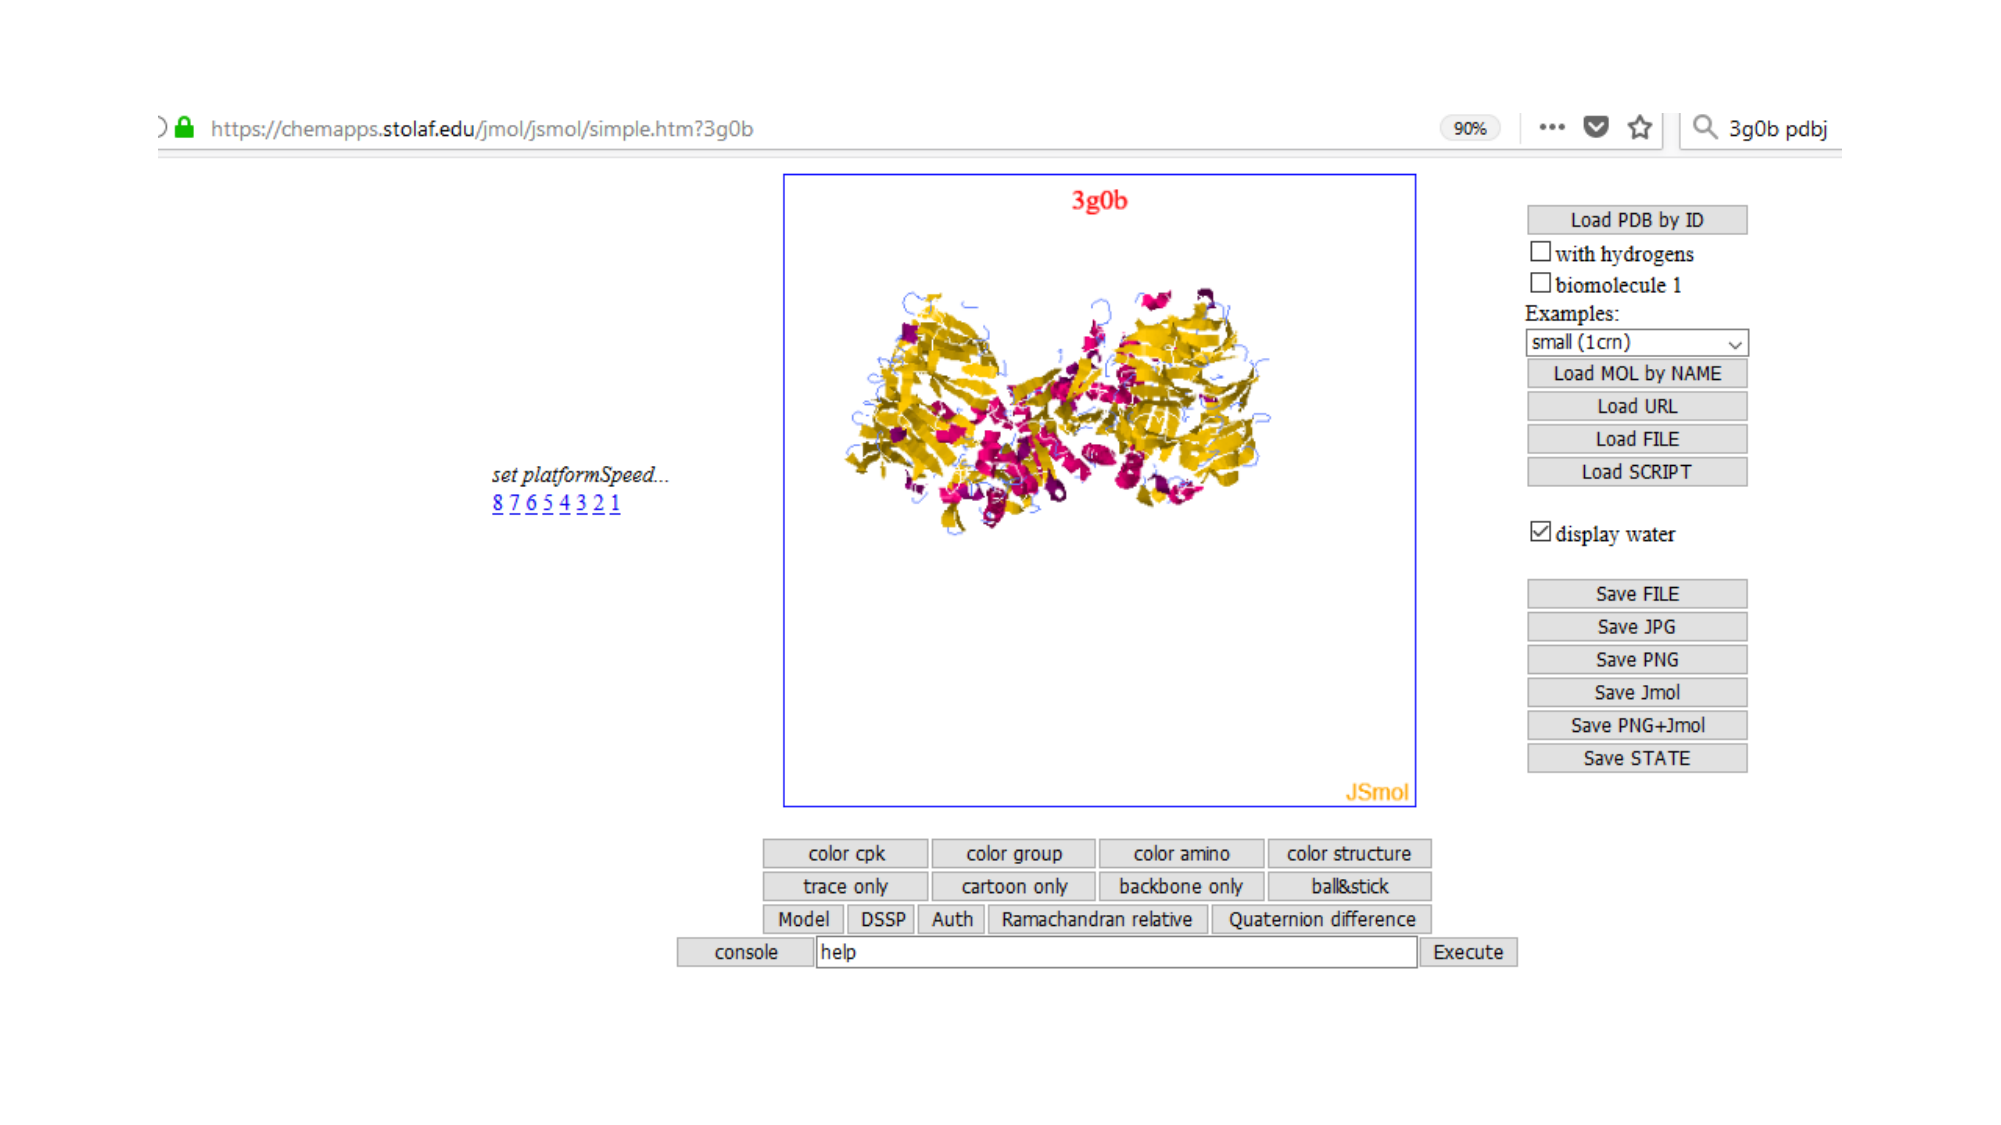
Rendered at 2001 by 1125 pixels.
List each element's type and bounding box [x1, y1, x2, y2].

picture [158, 113, 1842, 1011]
